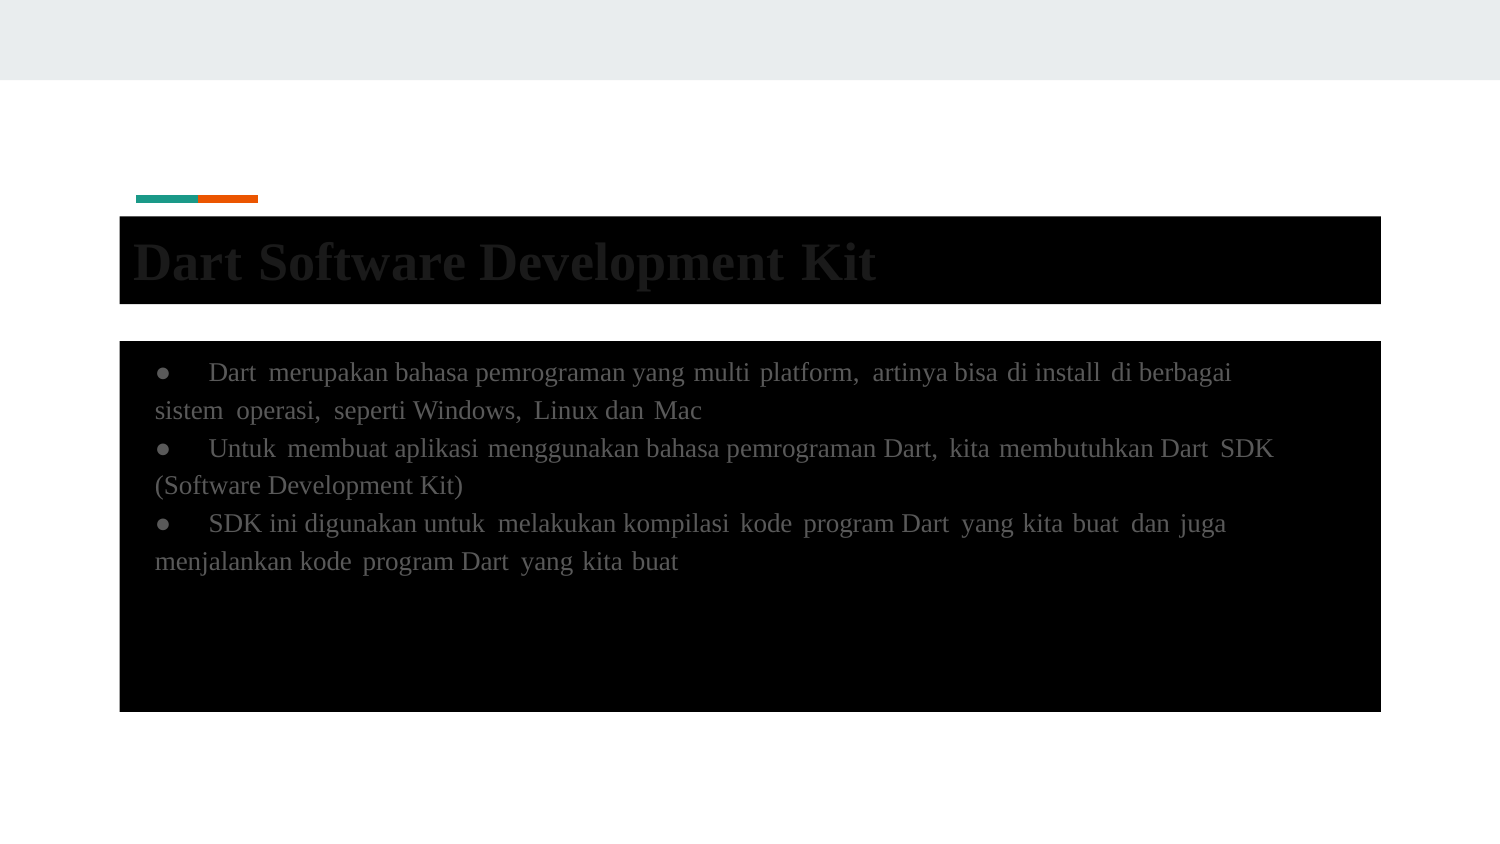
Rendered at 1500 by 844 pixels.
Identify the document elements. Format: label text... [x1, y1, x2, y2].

text_box Dart Software Development Kit [119, 216, 1381, 305]
text_box ● Dart merupakan bahasa pemrograman yang multi platform, artinya bisa di install di berbagai sistem operasi, seperti Windows, Linux dan Mac ● Untuk membuat aplikasi menggunakan bahasa pemrograman Dart, kita membutuhkan Dart SDK (Software Development Kit) ● SDK ini digunakan untuk melakukan kompilasi kode program Dart yang kita buat dan juga menjalankan kode program Dart yang kita buat [119, 341, 1381, 712]
text_box [0, 0, 1500, 81]
